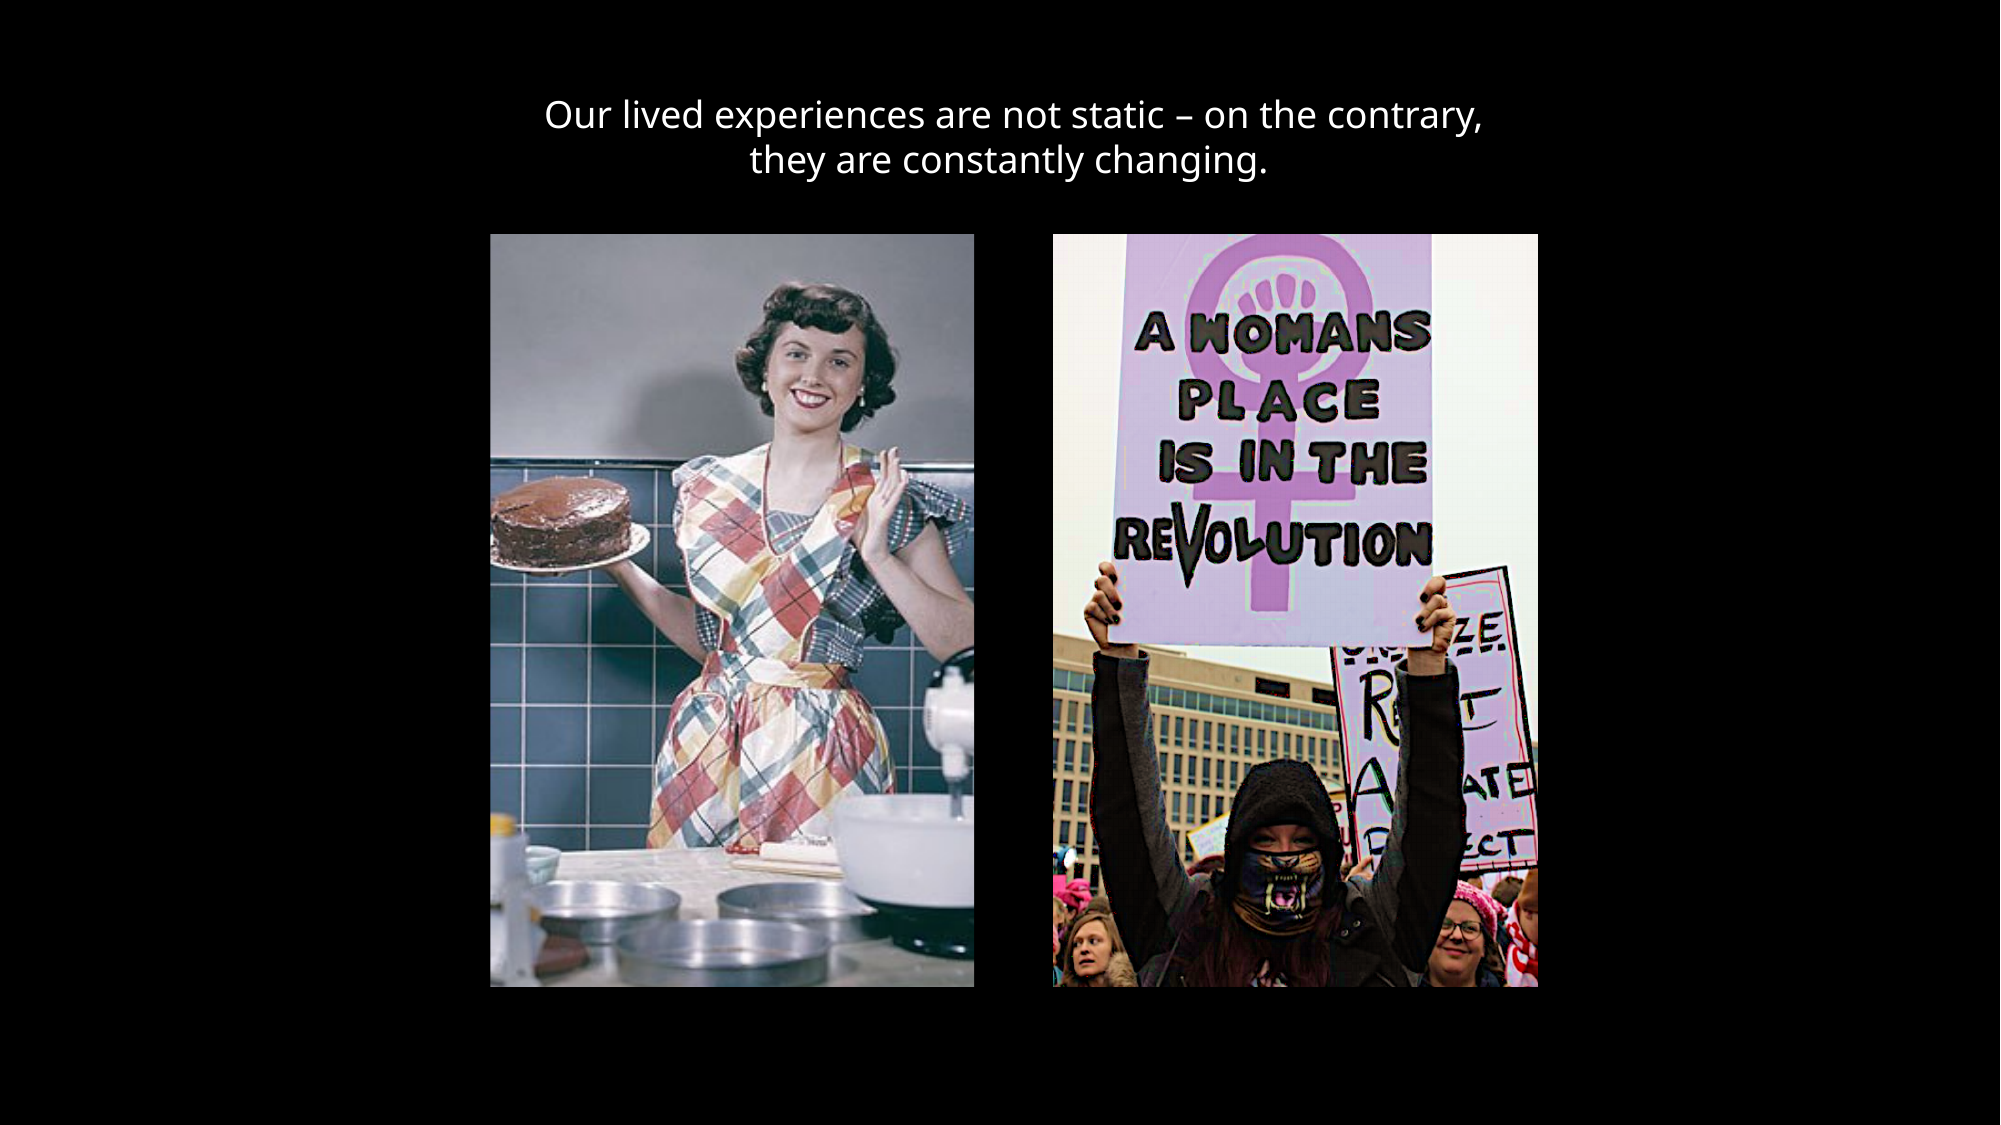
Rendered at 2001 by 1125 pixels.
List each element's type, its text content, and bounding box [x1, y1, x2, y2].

picture [1053, 233, 1538, 987]
picture [490, 233, 975, 987]
text_box Our lived experiences are not static – on the contrary, they are constantly changing. [490, 83, 1538, 188]
